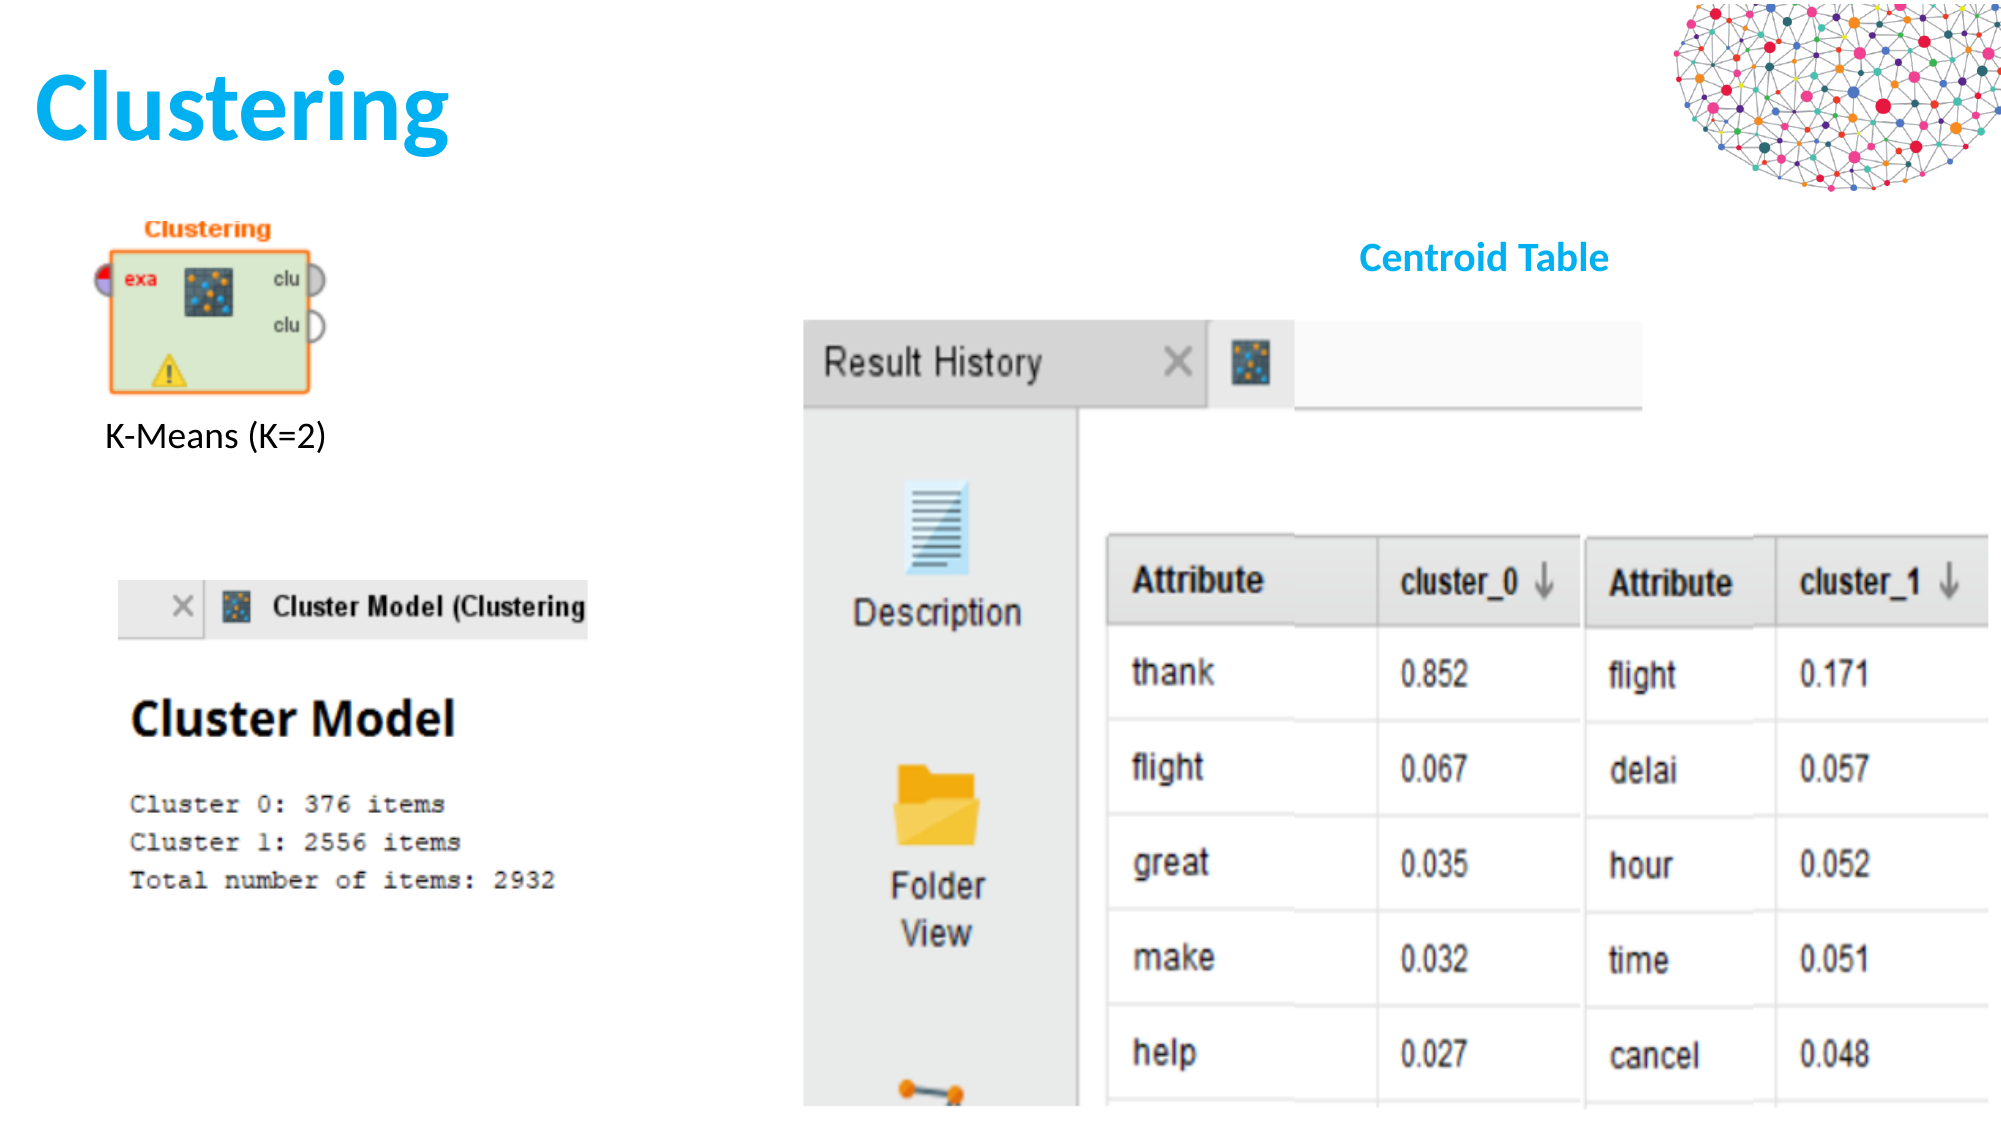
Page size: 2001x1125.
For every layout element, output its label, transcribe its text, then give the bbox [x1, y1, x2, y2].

picture [84, 221, 334, 412]
picture [1618, 4, 2001, 194]
text_box K-Means (K=2) [90, 403, 371, 464]
picture [802, 312, 2000, 1121]
text_box Clustering [20, 32, 491, 168]
text_box Centroid Table [1344, 221, 1664, 287]
picture [117, 580, 588, 904]
